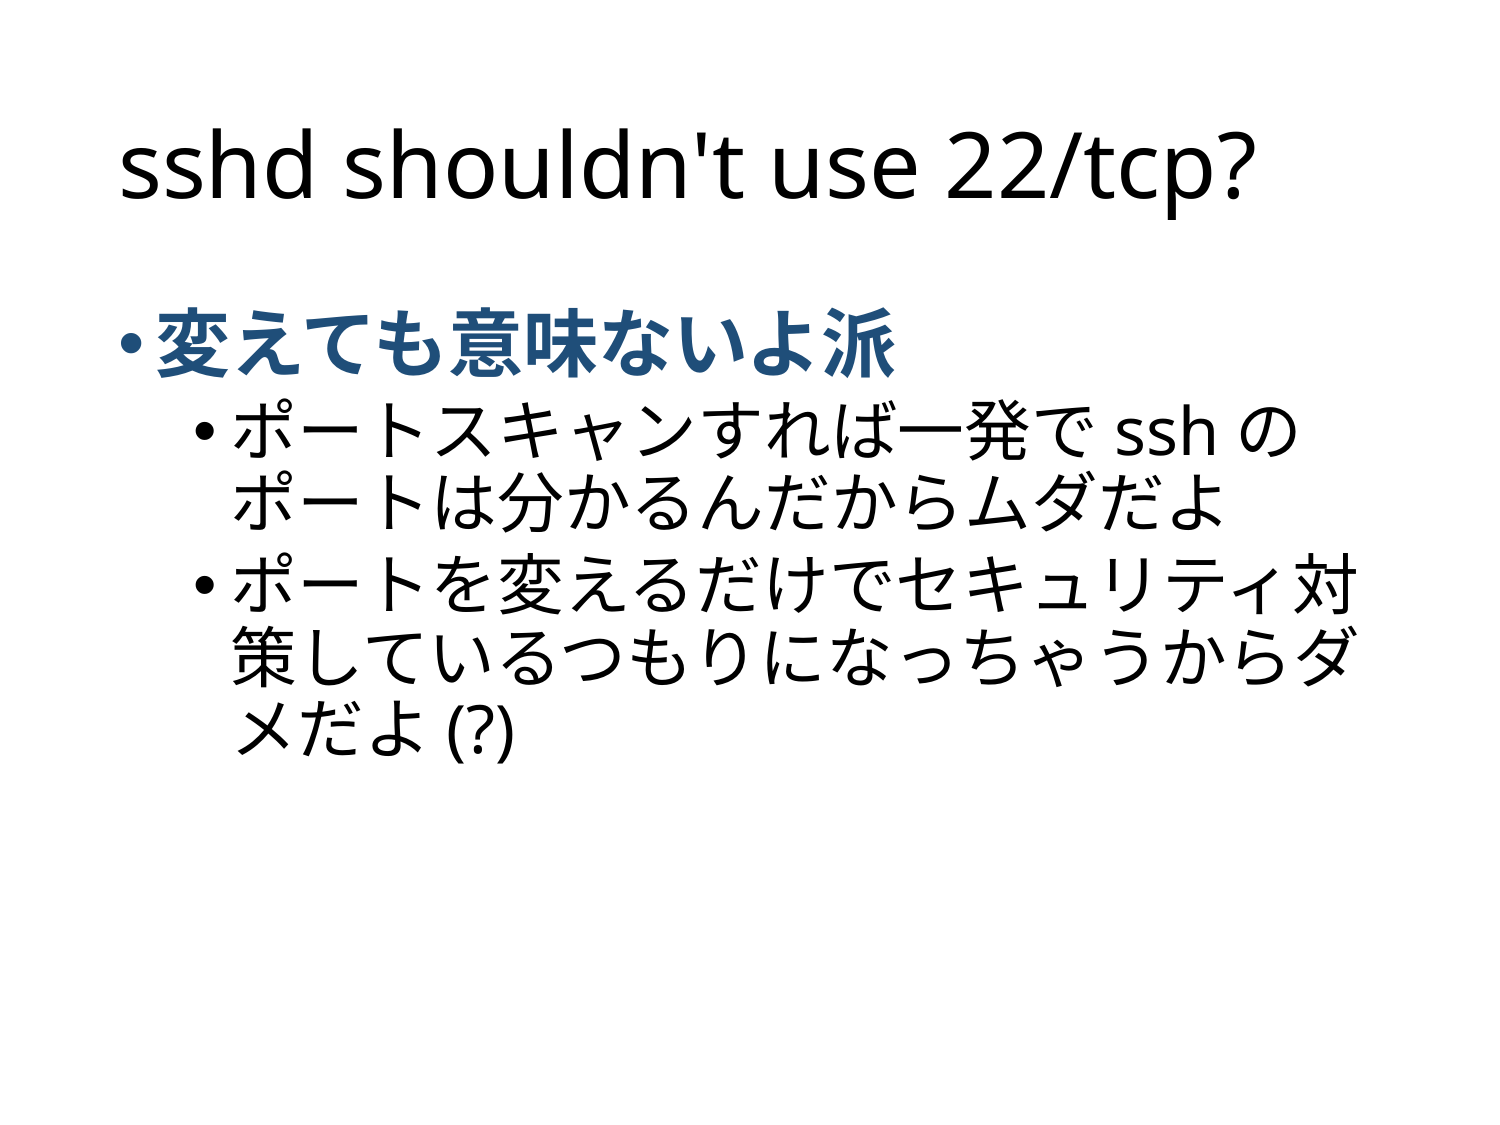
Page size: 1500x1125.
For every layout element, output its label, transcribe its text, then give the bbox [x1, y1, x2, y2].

list 変えても意味ないよ派 ポートスキャンすれば一発でsshのポートは分かるんだからムダだよ ポートを変えるだけでセキュリティ対策しているつもりになっちゃうからダメだよ(?) [103, 299, 1397, 1014]
title sshd shouldn't use 22/tcp? [103, 59, 1397, 278]
